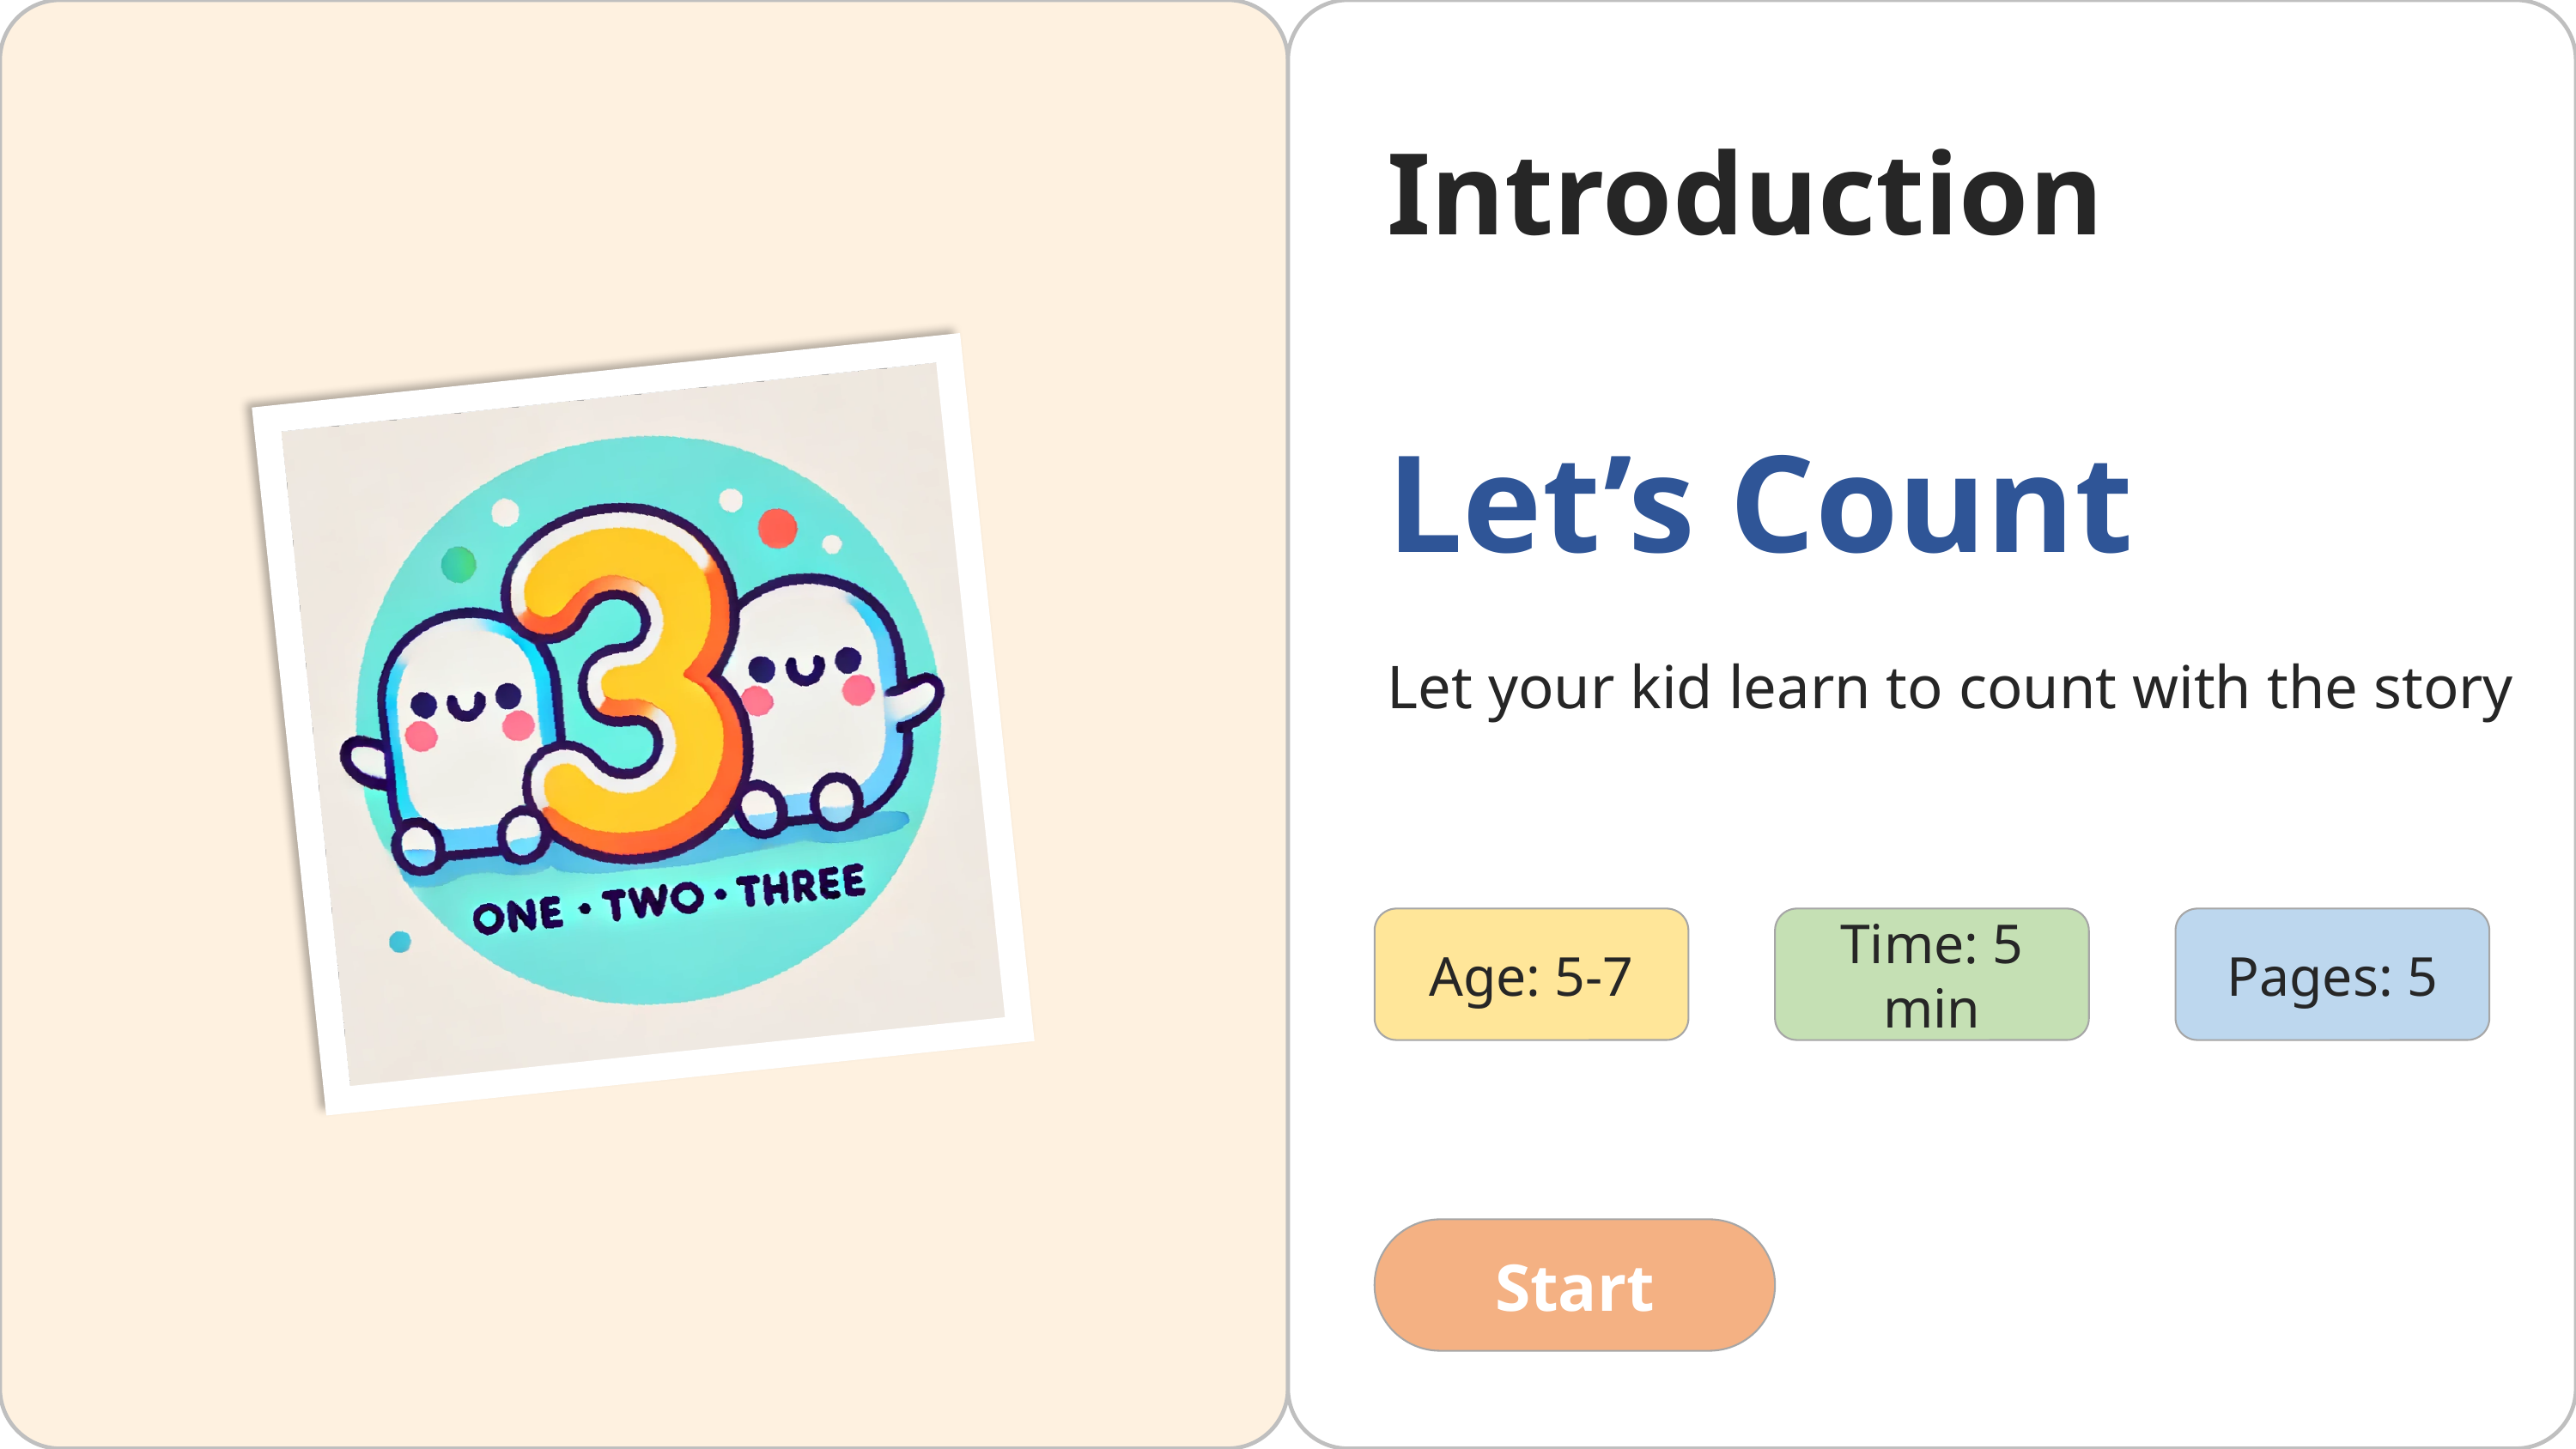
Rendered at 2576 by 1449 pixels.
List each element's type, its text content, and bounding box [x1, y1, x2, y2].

text_box Pages: 5 [2174, 907, 2491, 1041]
text_box Time: 5 min [1774, 907, 2090, 1041]
text_box Start [1373, 1218, 1777, 1352]
picture [283, 363, 1005, 1086]
text_box Introduction Let’s Count Let your kid learn to count with the story [1374, 0, 2576, 727]
text_box [1286, 0, 2576, 1449]
text_box Age: 5-7 [1373, 907, 1690, 1041]
text_box [0, 0, 1288, 1449]
